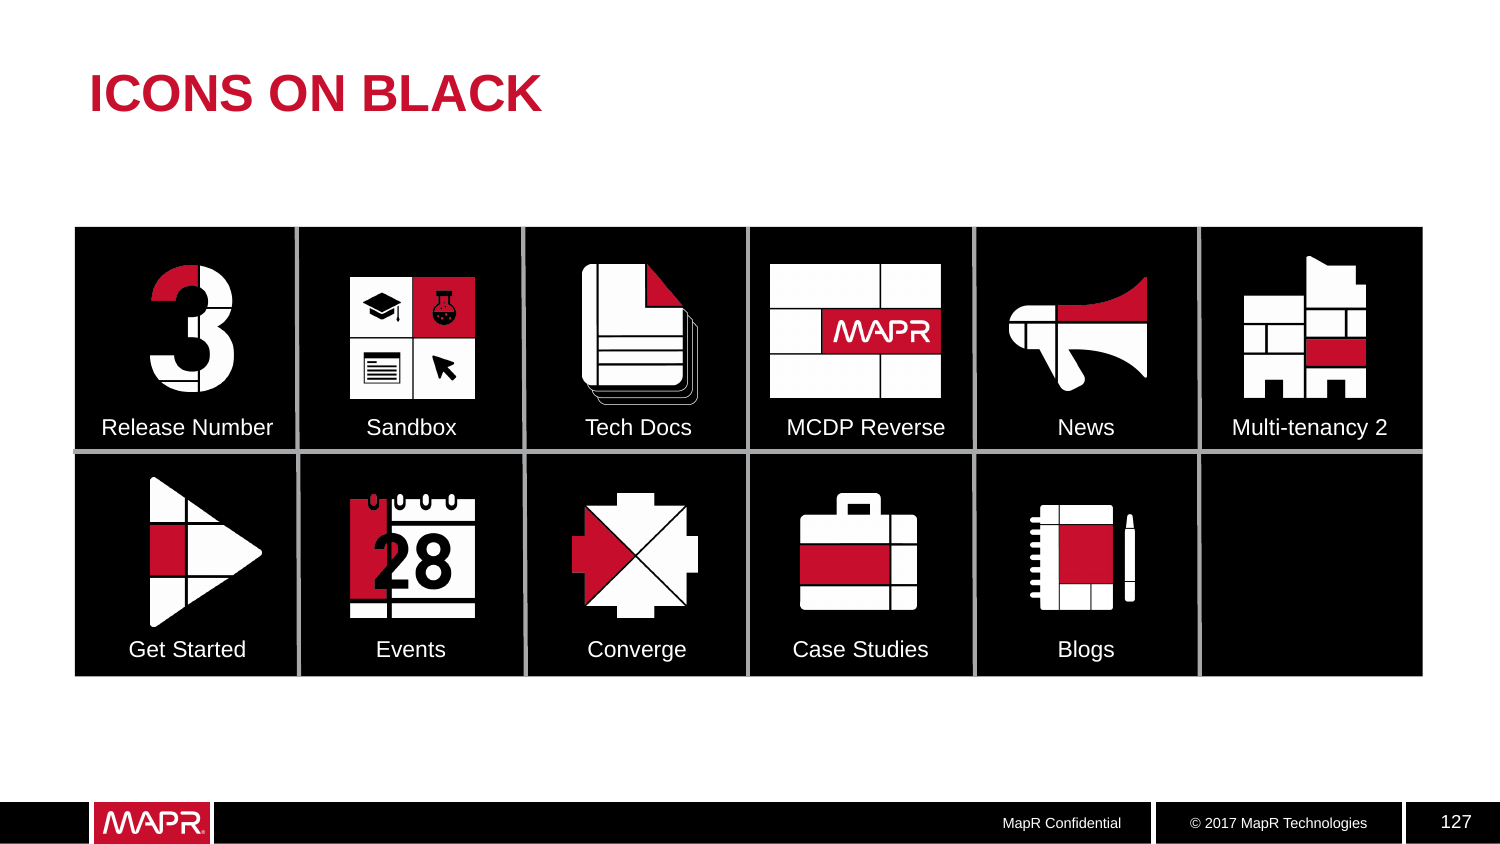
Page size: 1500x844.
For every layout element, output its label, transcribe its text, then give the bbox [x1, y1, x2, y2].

text_box Tech Docs [529, 404, 743, 449]
picture [582, 264, 698, 406]
picture [150, 477, 262, 627]
text_box Sandbox [302, 404, 517, 449]
picture [800, 493, 917, 611]
text_box [303, 460, 519, 626]
text_box [977, 226, 1197, 404]
text_box [1204, 456, 1423, 677]
text_box Blogs [979, 626, 1193, 677]
picture [1009, 277, 1148, 391]
picture [1244, 256, 1367, 398]
picture [572, 493, 698, 619]
text_box [74, 458, 292, 626]
picture [349, 493, 475, 619]
picture [94, 802, 210, 844]
text_box [531, 460, 743, 626]
text_box [1202, 226, 1423, 404]
text_box [753, 460, 968, 626]
text_box Release Number [74, 404, 291, 449]
text_box [526, 226, 747, 404]
text_box Converge [531, 626, 744, 677]
picture [150, 265, 234, 393]
text_box Case Studies [752, 626, 968, 677]
picture [770, 264, 941, 398]
picture [349, 277, 475, 399]
text_box [74, 226, 294, 404]
picture [1030, 505, 1135, 611]
text_box [750, 226, 972, 404]
text_box News [979, 404, 1193, 450]
text_box [979, 460, 1193, 626]
text_box Get Started [74, 626, 292, 677]
text_box Multi-tenancy 2 [1204, 404, 1423, 451]
text_box Events [303, 626, 519, 677]
text_box [299, 226, 521, 404]
title ICONS ON BLACK [74, 33, 1382, 148]
text_box MCDP Reverse [753, 404, 968, 449]
